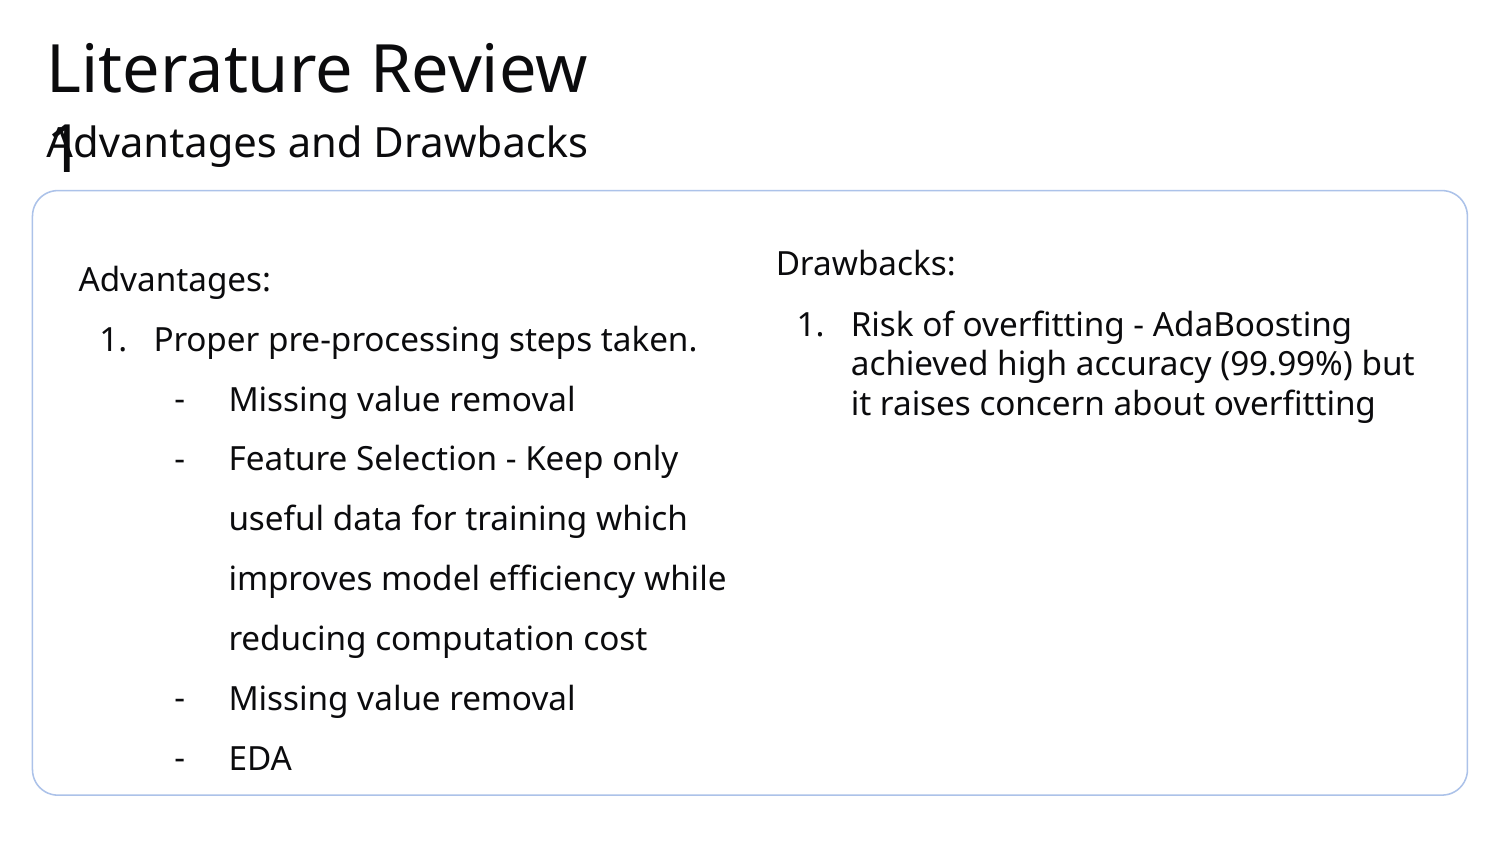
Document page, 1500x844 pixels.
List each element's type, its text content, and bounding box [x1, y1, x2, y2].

list Advantages: Proper pre-processing steps taken. Missing value removal Feature Selection - Keep only useful data for training which improves model efficiency while reducing computation cost Missing value removal EDA [63, 222, 761, 777]
title Literature Review 1 [31, 11, 635, 100]
text_box Advantages and Drawbacks [31, 100, 670, 181]
list Drawbacks: Risk of overfitting - AdaBoosting achieved high accuracy (99.99%) but it raises concern about overfitting [761, 226, 1449, 773]
